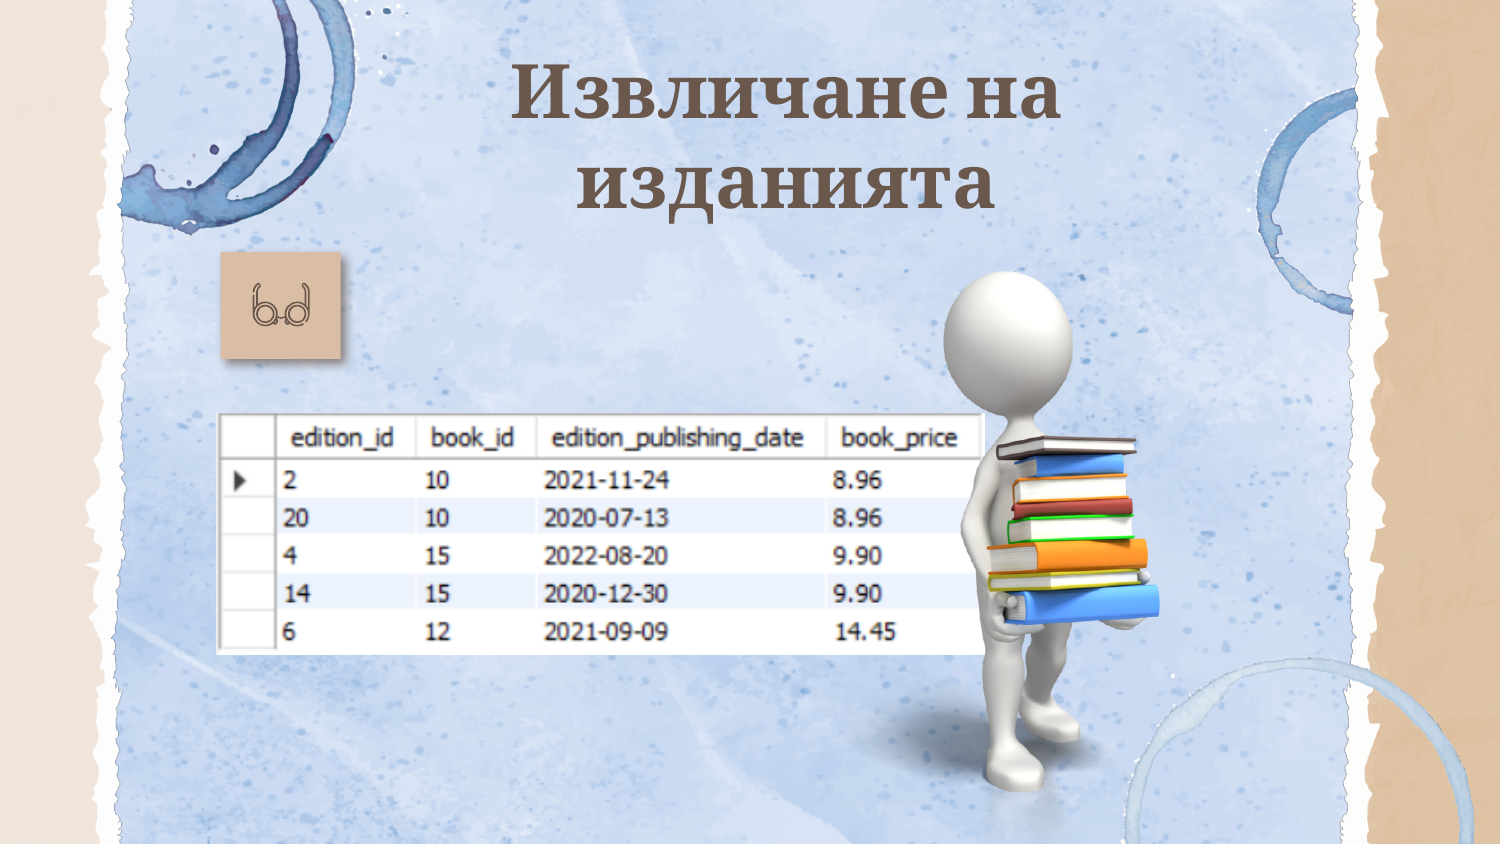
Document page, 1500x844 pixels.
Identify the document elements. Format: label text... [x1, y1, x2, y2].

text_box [252, 282, 313, 327]
title Извличане на изданията [155, 28, 1419, 123]
picture [0, 0, 1500, 844]
text_box [220, 251, 341, 359]
